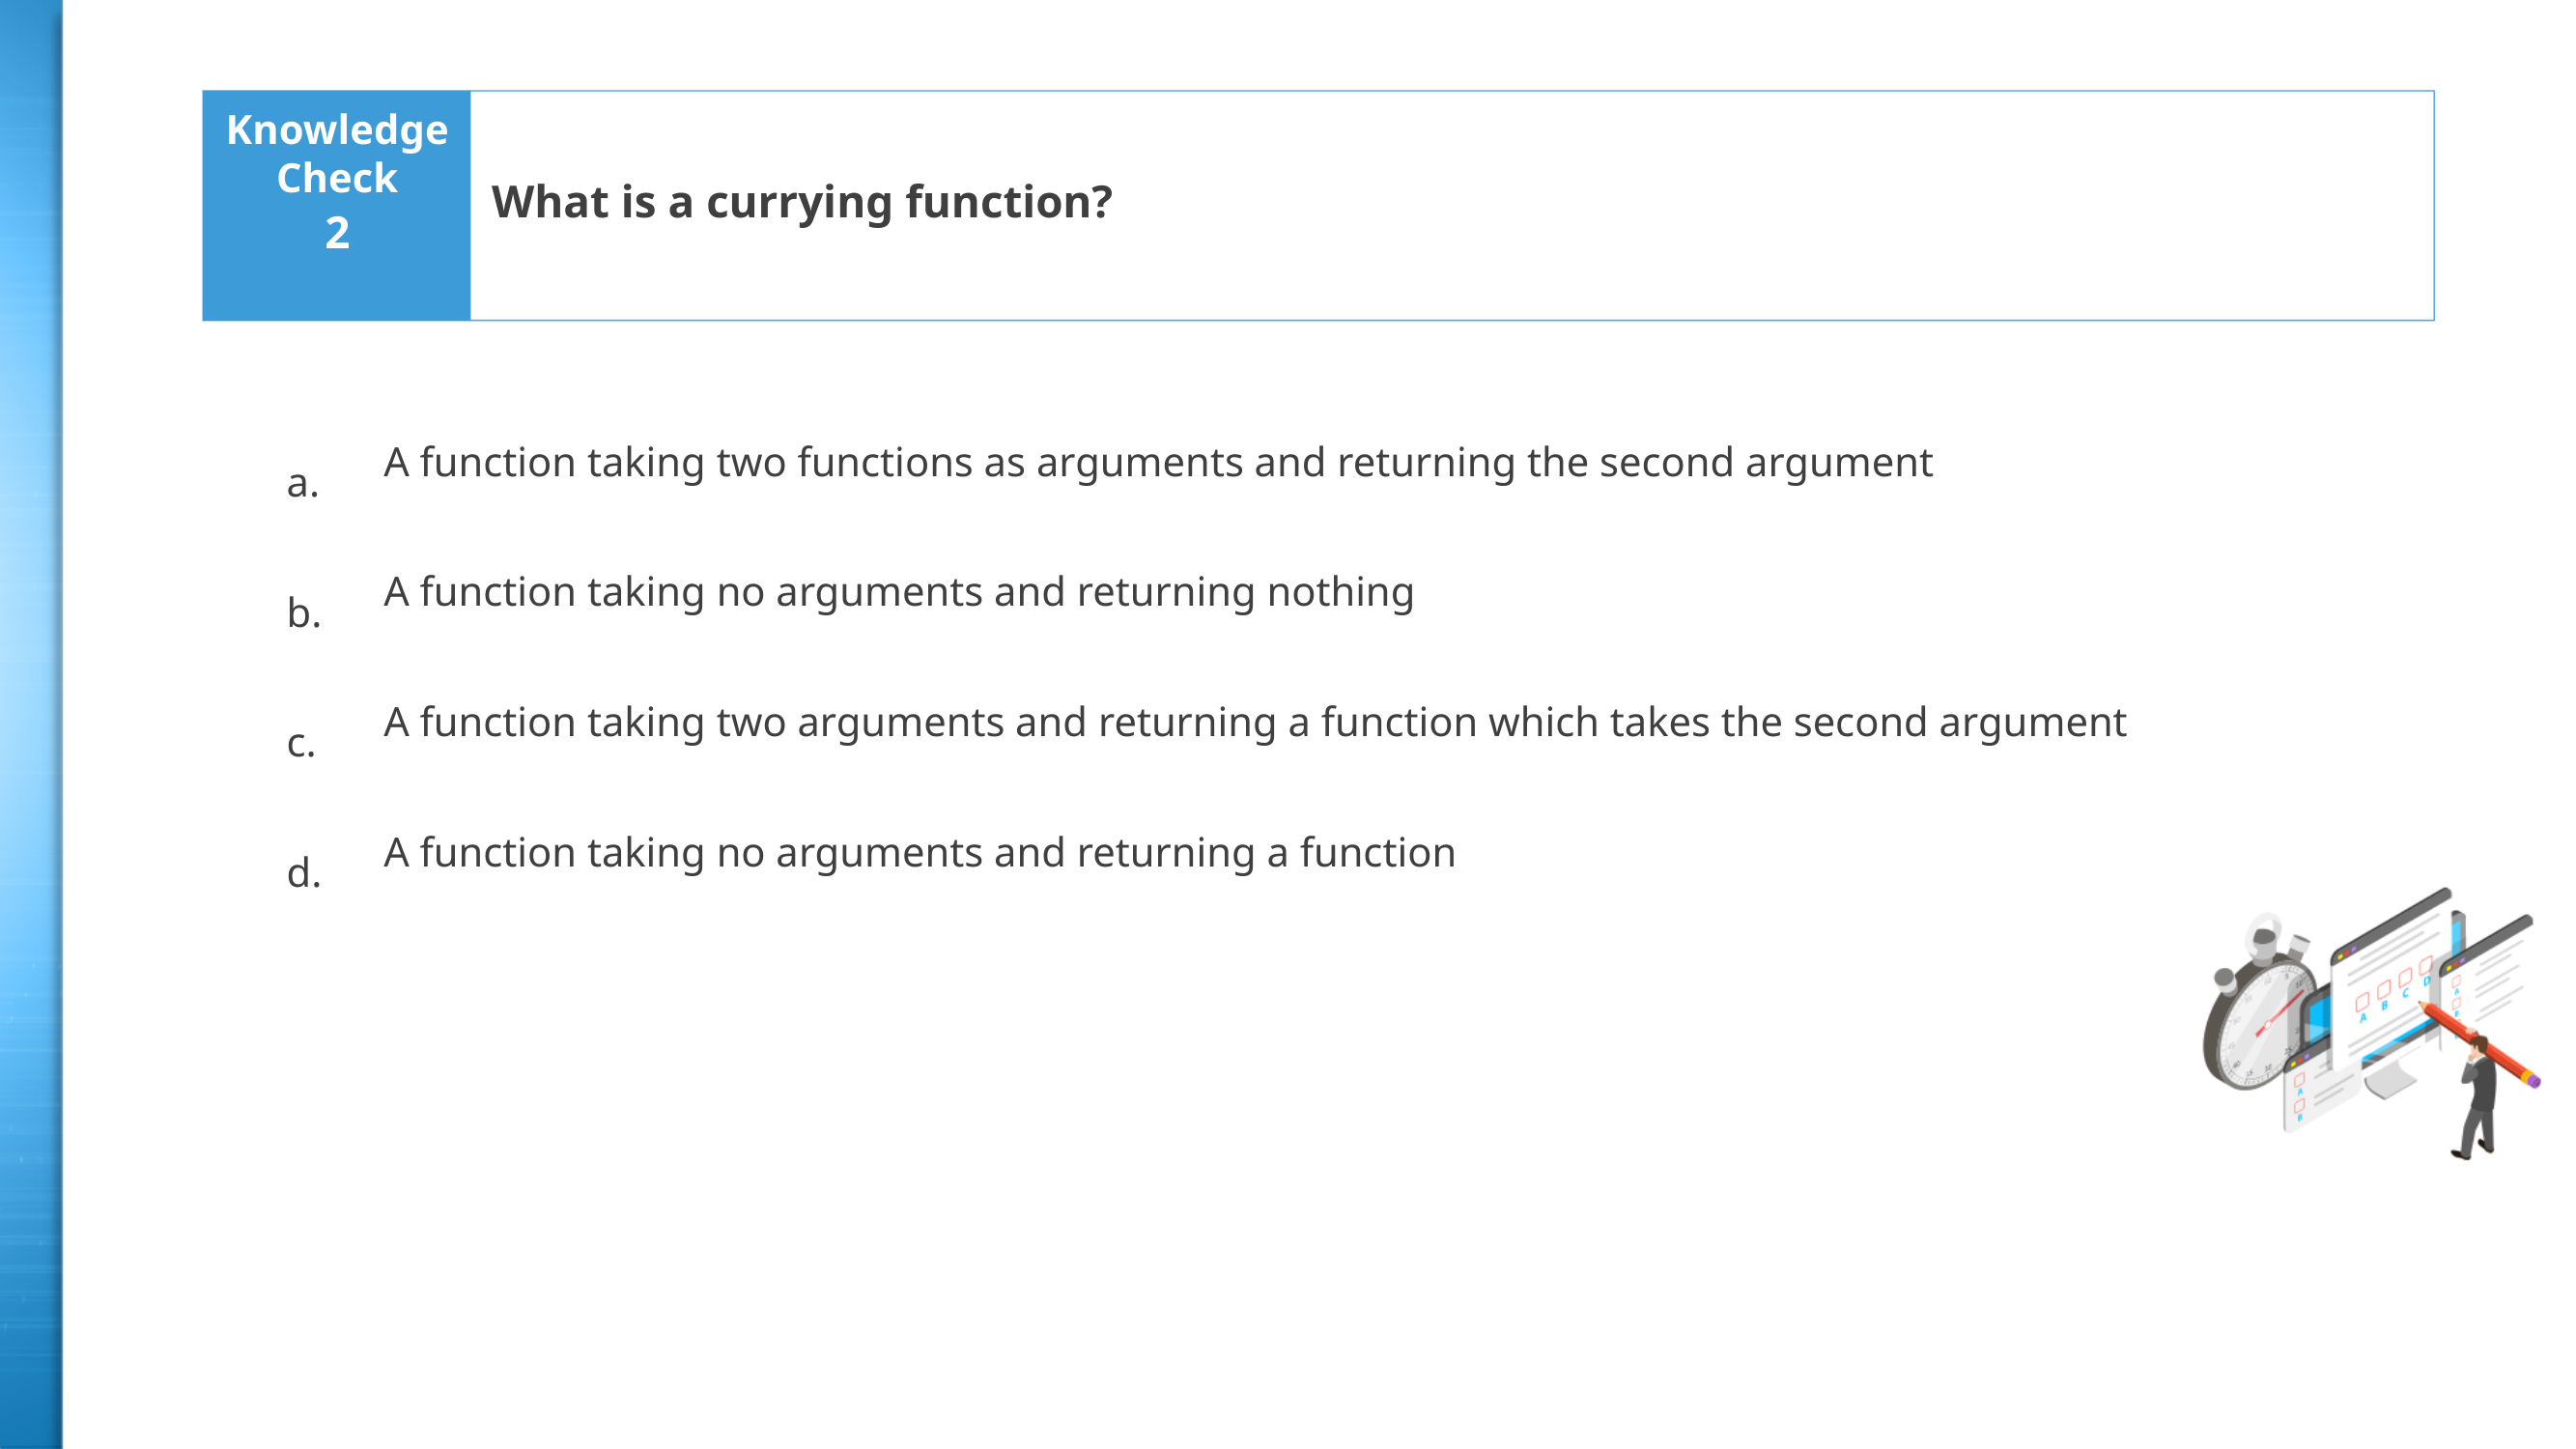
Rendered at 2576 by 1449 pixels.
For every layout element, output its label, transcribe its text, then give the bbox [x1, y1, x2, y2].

list 2 [203, 203, 472, 310]
list A function taking no arguments and returning a function [369, 832, 2152, 944]
list A function taking no arguments and returning nothing [369, 572, 2152, 684]
list A function taking two arguments and returning a function which takes the second argument [369, 701, 2152, 813]
picture [0, 0, 2576, 1449]
list What is a currying function? [477, 90, 2430, 317]
list A function taking two functions as arguments and returning the second argument [369, 441, 2152, 554]
